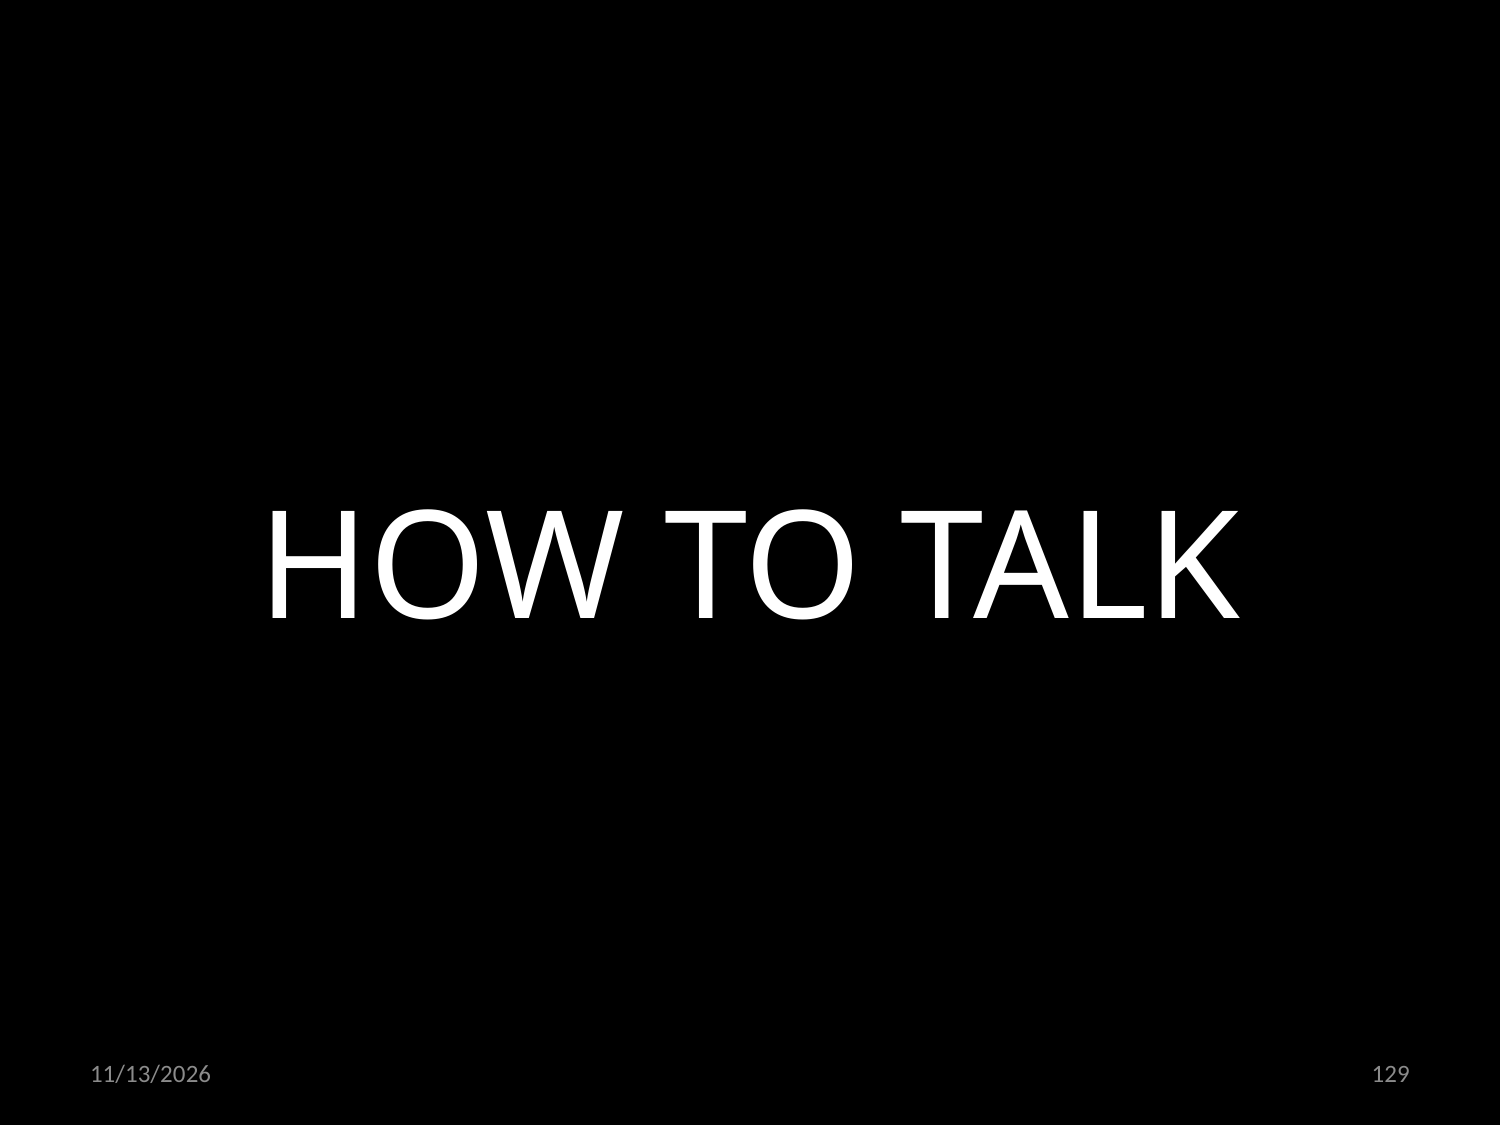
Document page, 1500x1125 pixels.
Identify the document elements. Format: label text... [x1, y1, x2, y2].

slide_number 129 [1074, 1042, 1425, 1103]
text_box HOW TO TALK [0, 461, 1500, 563]
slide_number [75, 1042, 425, 1103]
